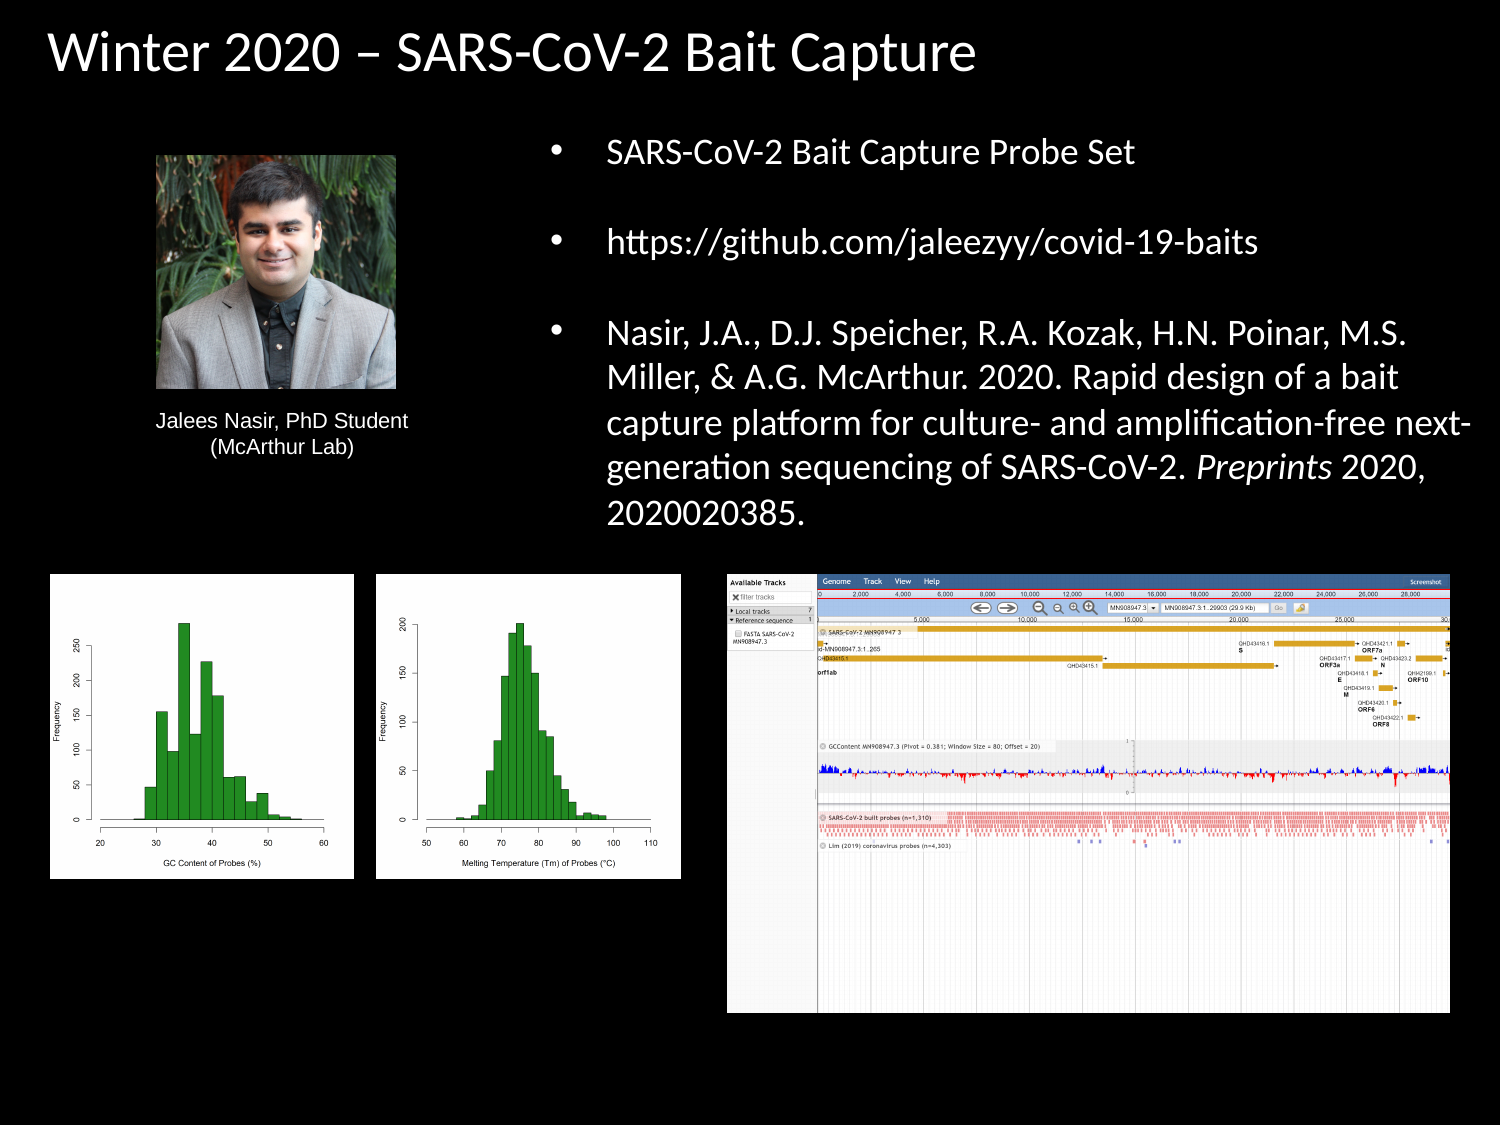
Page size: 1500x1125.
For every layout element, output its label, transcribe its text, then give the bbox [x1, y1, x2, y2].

picture [155, 155, 396, 389]
text_box Winter 2020 – SARS-CoV-2 Bait Capture [32, 5, 1195, 92]
picture [376, 574, 681, 879]
text_box Jalees Nasir, PhD Student (McArthur Lab) [105, 398, 460, 460]
text_box SARS-CoV-2 Bait Capture Probe Set https://github.com/jaleezyy/covid-19-baits Nasir, J.A., D.J. Speicher, R.A. Kozak, H.N. Poinar, M.S. Miller, & A.G. McArthur. 2020. Rapid design of a bait capture platform for culture- and amplification-free next-generation sequencing of SARS-CoV-2. Preprints 2020, 2020020385. [535, 119, 1489, 507]
picture [49, 574, 354, 879]
picture [727, 574, 1451, 1014]
